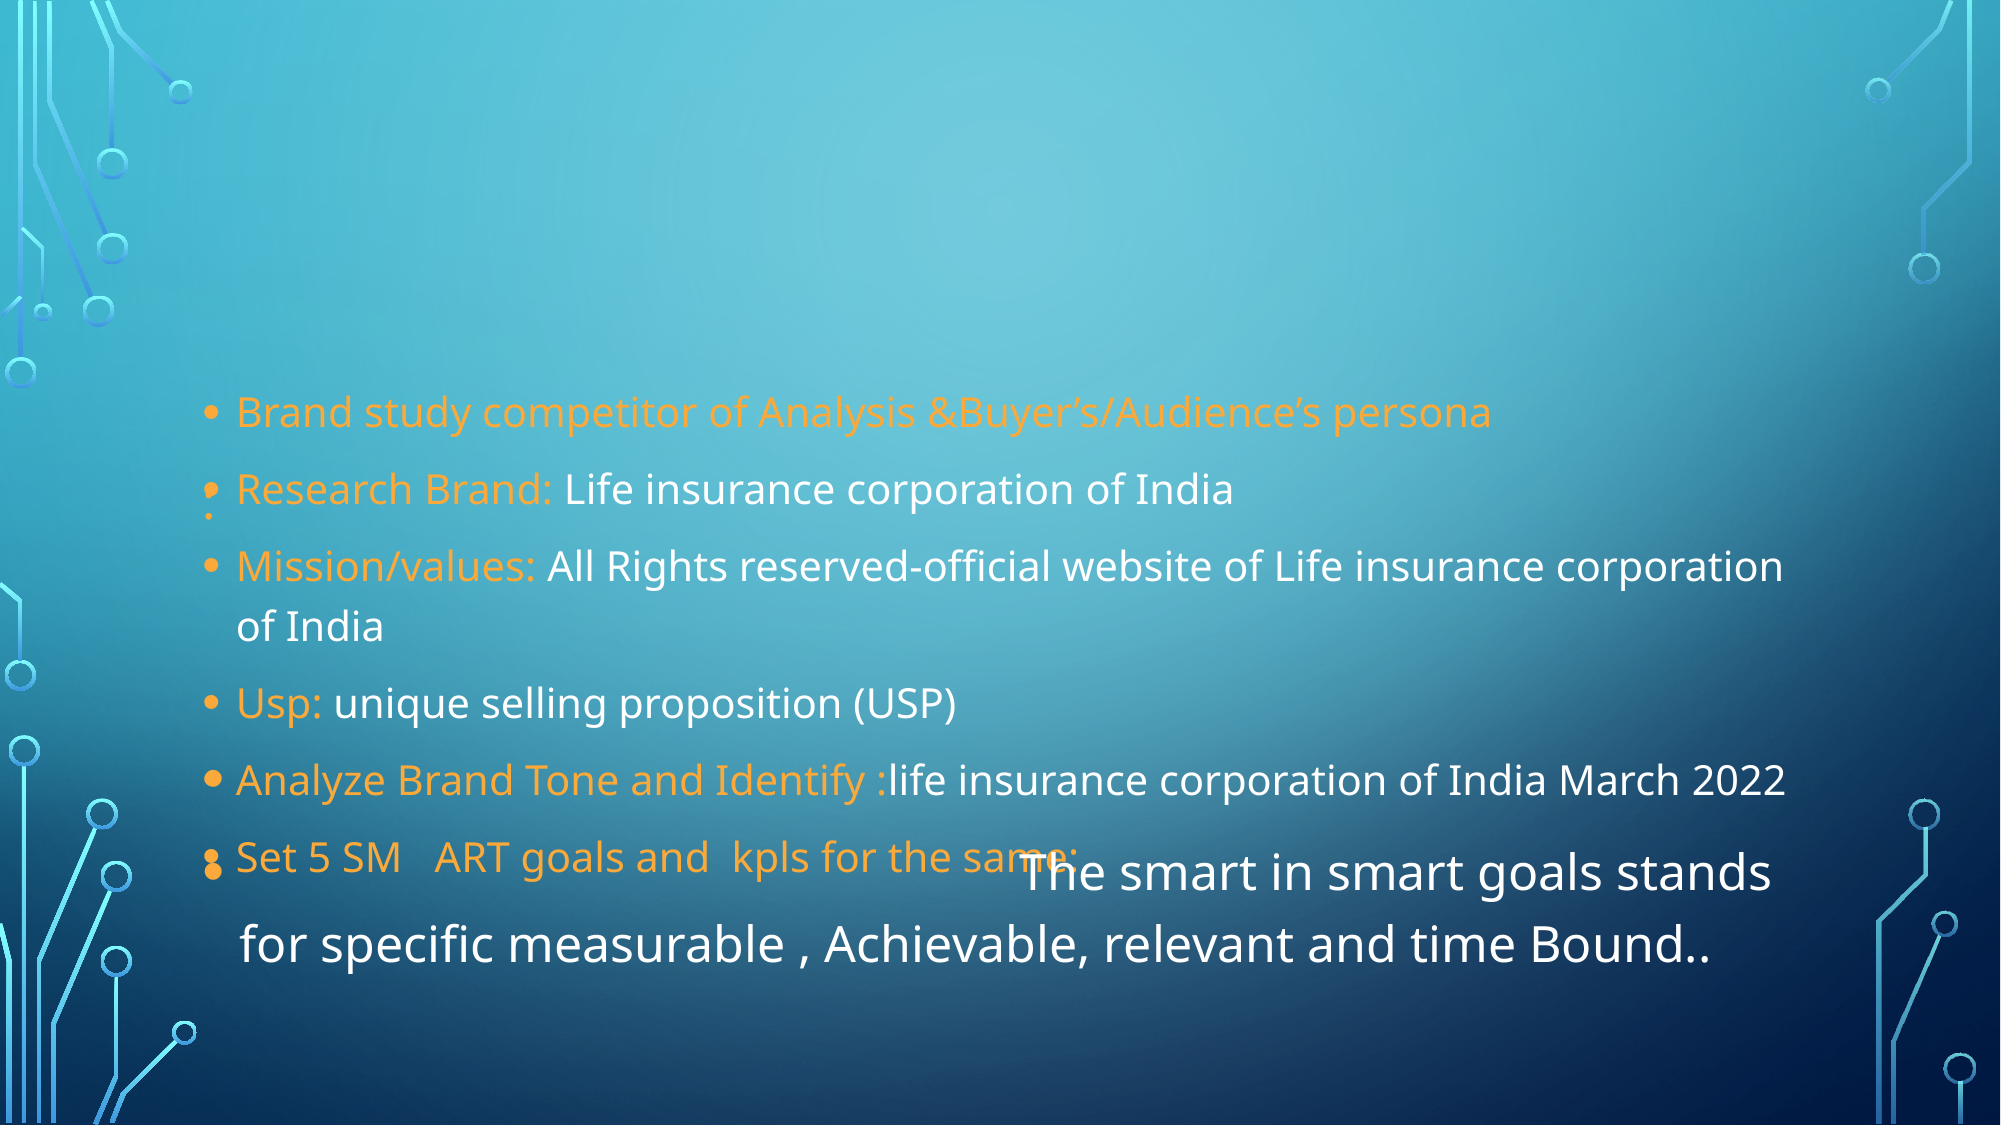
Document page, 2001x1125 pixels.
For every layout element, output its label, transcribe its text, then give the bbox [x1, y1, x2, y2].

list : The smart in smart goals stands for specific measurable , Achievable, relevant and time Bound.. [187, 369, 1813, 985]
